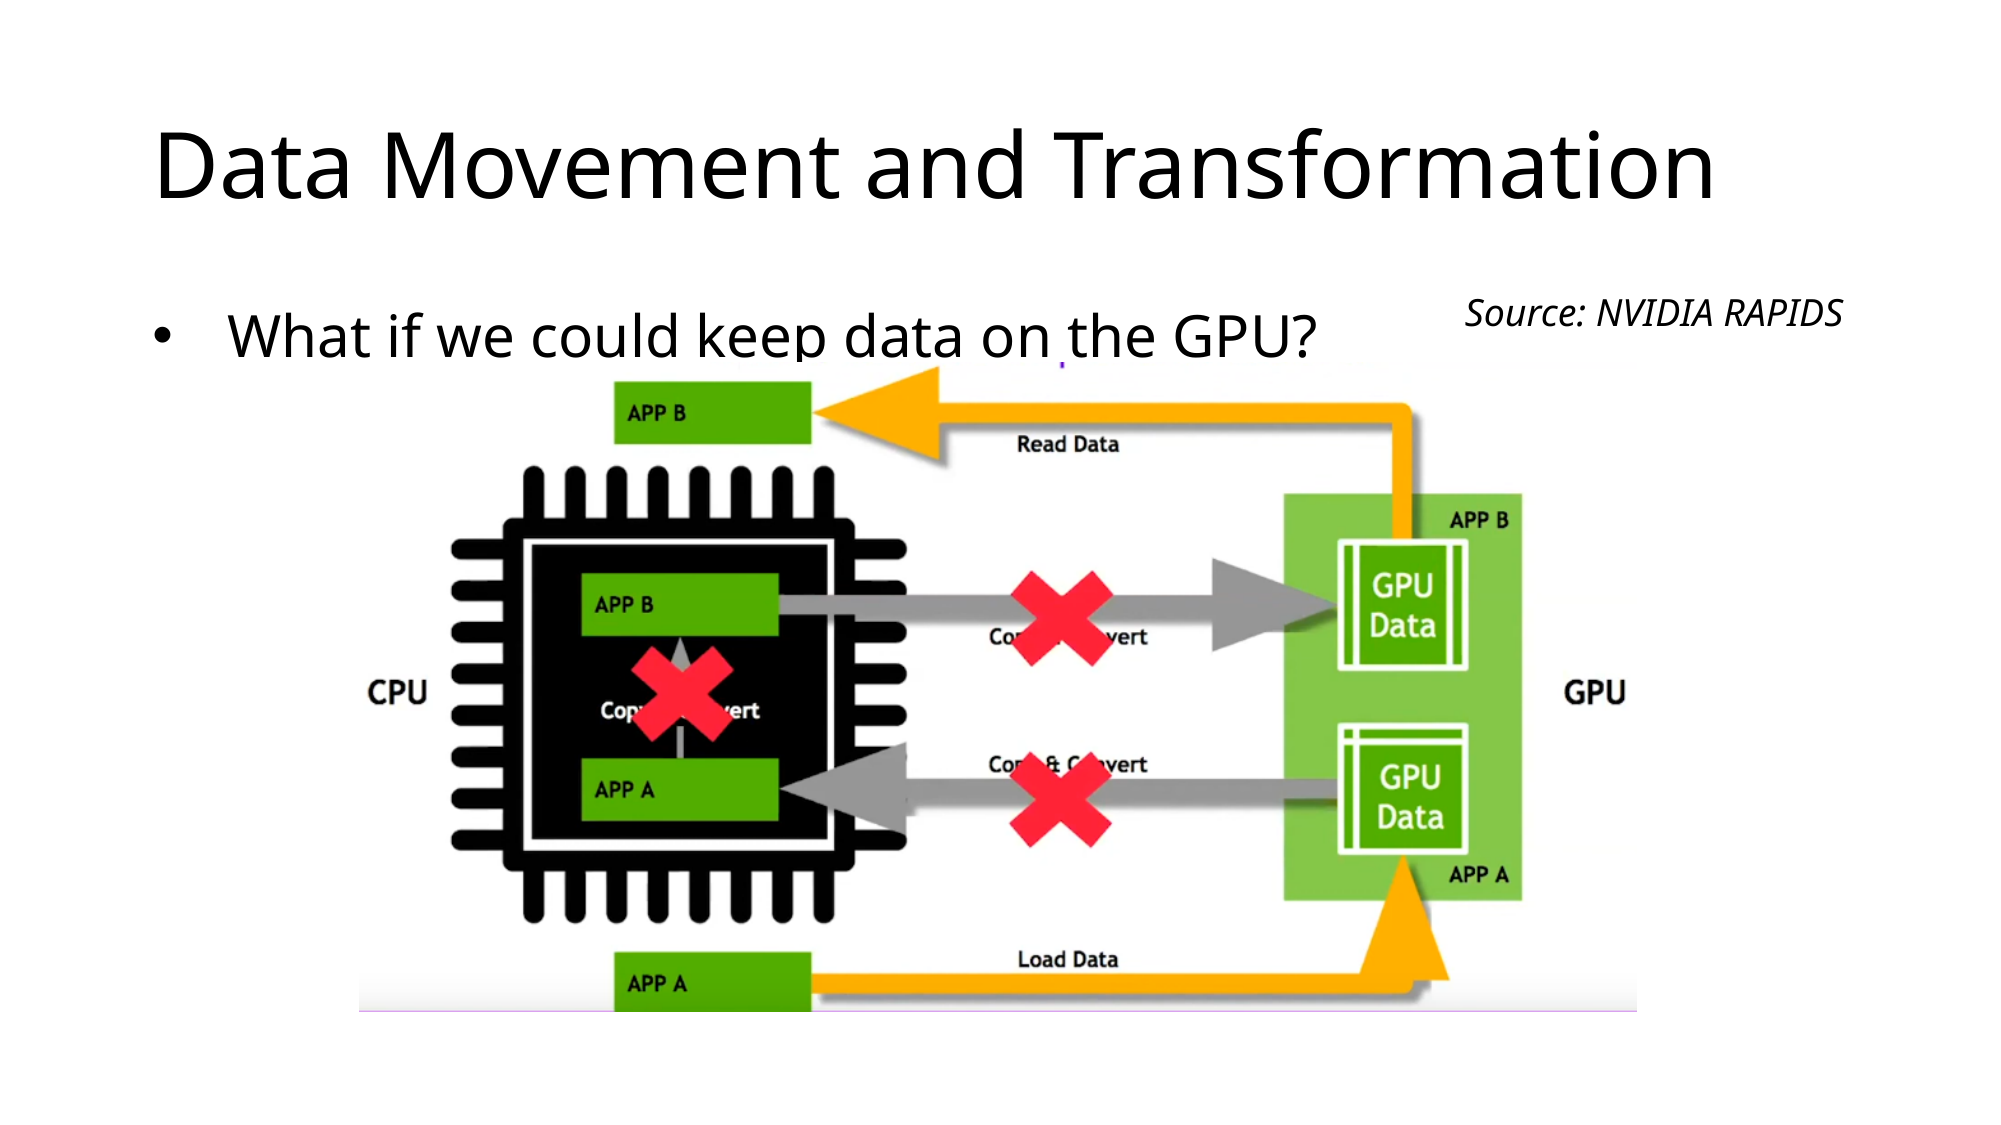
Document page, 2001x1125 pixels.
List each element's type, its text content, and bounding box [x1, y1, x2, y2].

title Data Movement and Transformation [137, 59, 1863, 278]
picture [358, 361, 1638, 1013]
list What if we could keep data on the GPU? [137, 299, 1863, 1014]
text_box Source: NVIDIA RAPIDS [1449, 281, 1864, 342]
